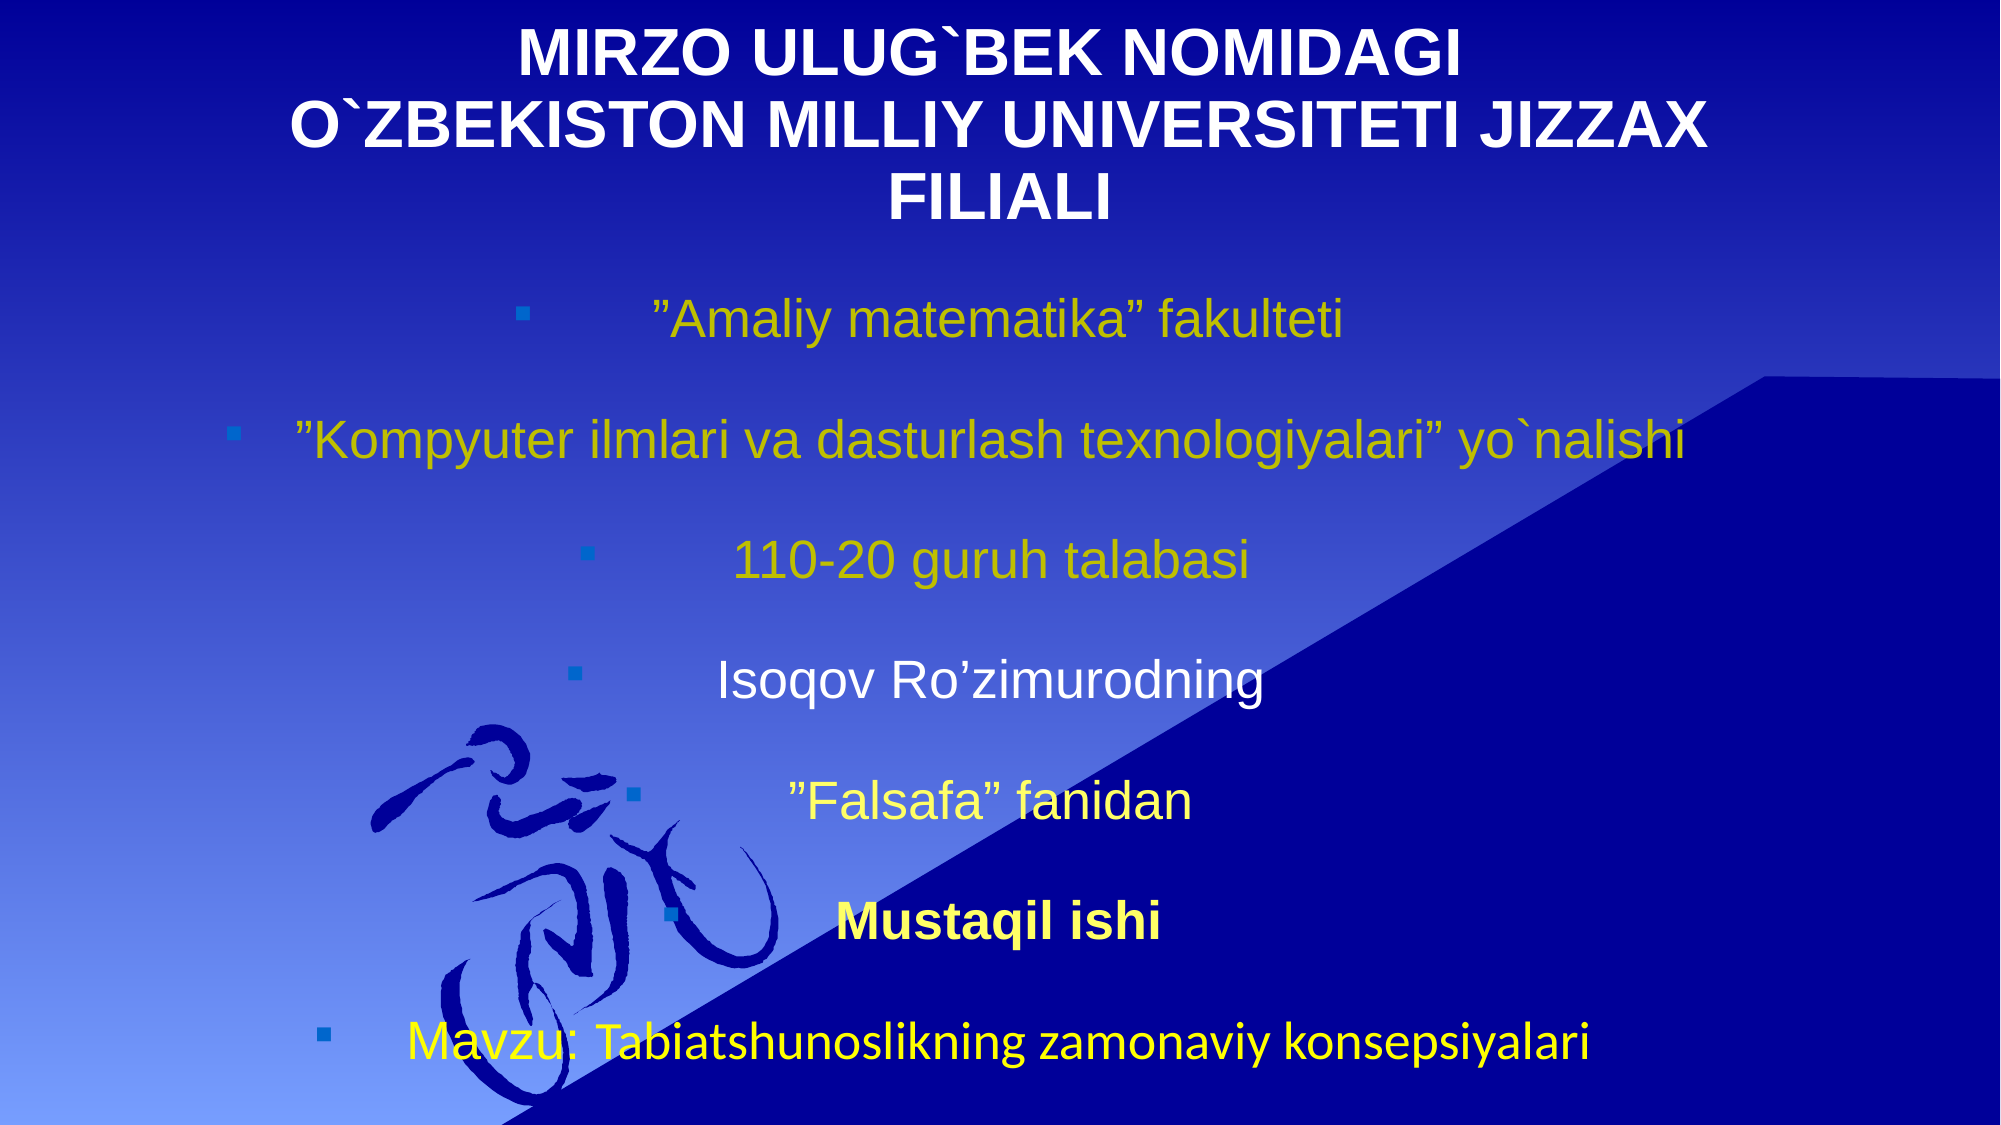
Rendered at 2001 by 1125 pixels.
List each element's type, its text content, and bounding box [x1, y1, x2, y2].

text_box Mirzo Ulug`bek nomidagi O`zbekiston milliy universiteti Jizzax filiali [226, 0, 1774, 252]
text_box ”Amaliy matematika” fakulteti ”Kompyuter ilmlari va dasturlash texnologiyalari” yo`nalishi 110-20 guruh talabasi Isoqov Ro’zimurodning ”Falsafa” fanidan Mustaqil ishi Mavzu: Tabiatshunoslikning zamonaviy konsepsiyalari [217, 270, 1706, 1121]
